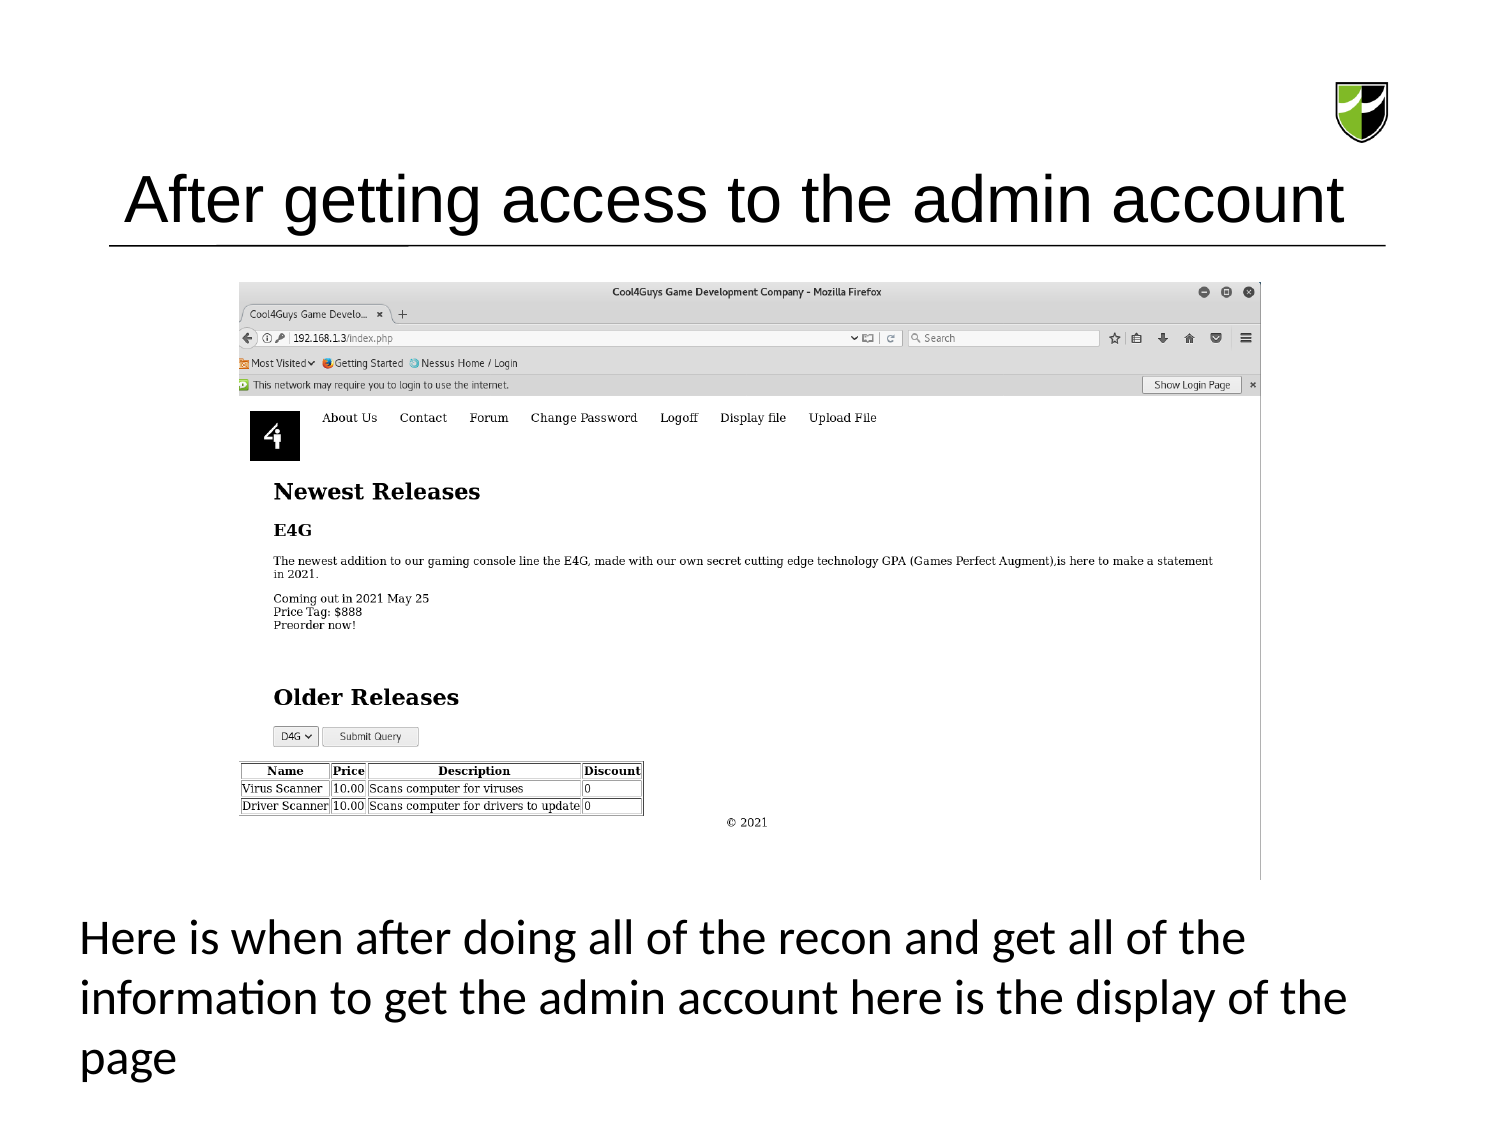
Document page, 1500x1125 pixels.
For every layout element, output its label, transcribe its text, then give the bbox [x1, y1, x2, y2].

list Here is when after doing all of the recon and get all of the information to get the admin account here is the display of the page [64, 897, 1372, 1071]
title After getting access to the admin account [109, 146, 1386, 246]
picture [1335, 75, 1393, 143]
picture [239, 282, 1261, 881]
